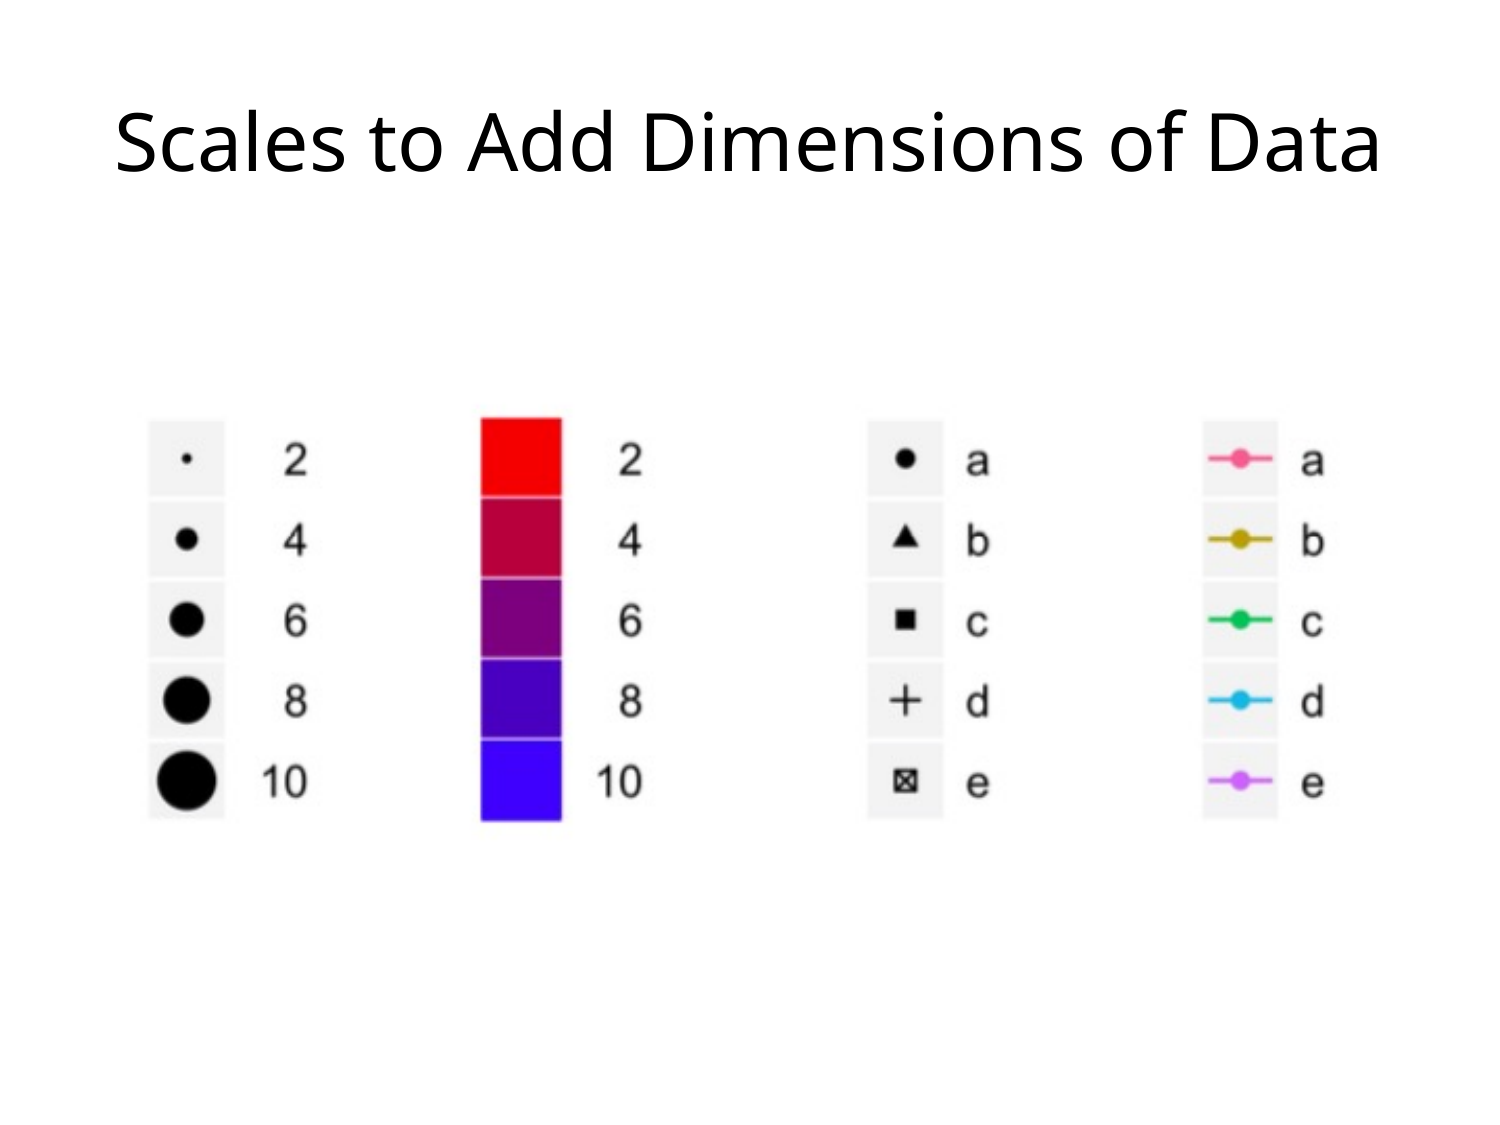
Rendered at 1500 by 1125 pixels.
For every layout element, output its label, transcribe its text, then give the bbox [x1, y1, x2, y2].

picture [39, 372, 1447, 867]
title Scales to Add Dimensions of Data [75, 45, 1425, 233]
